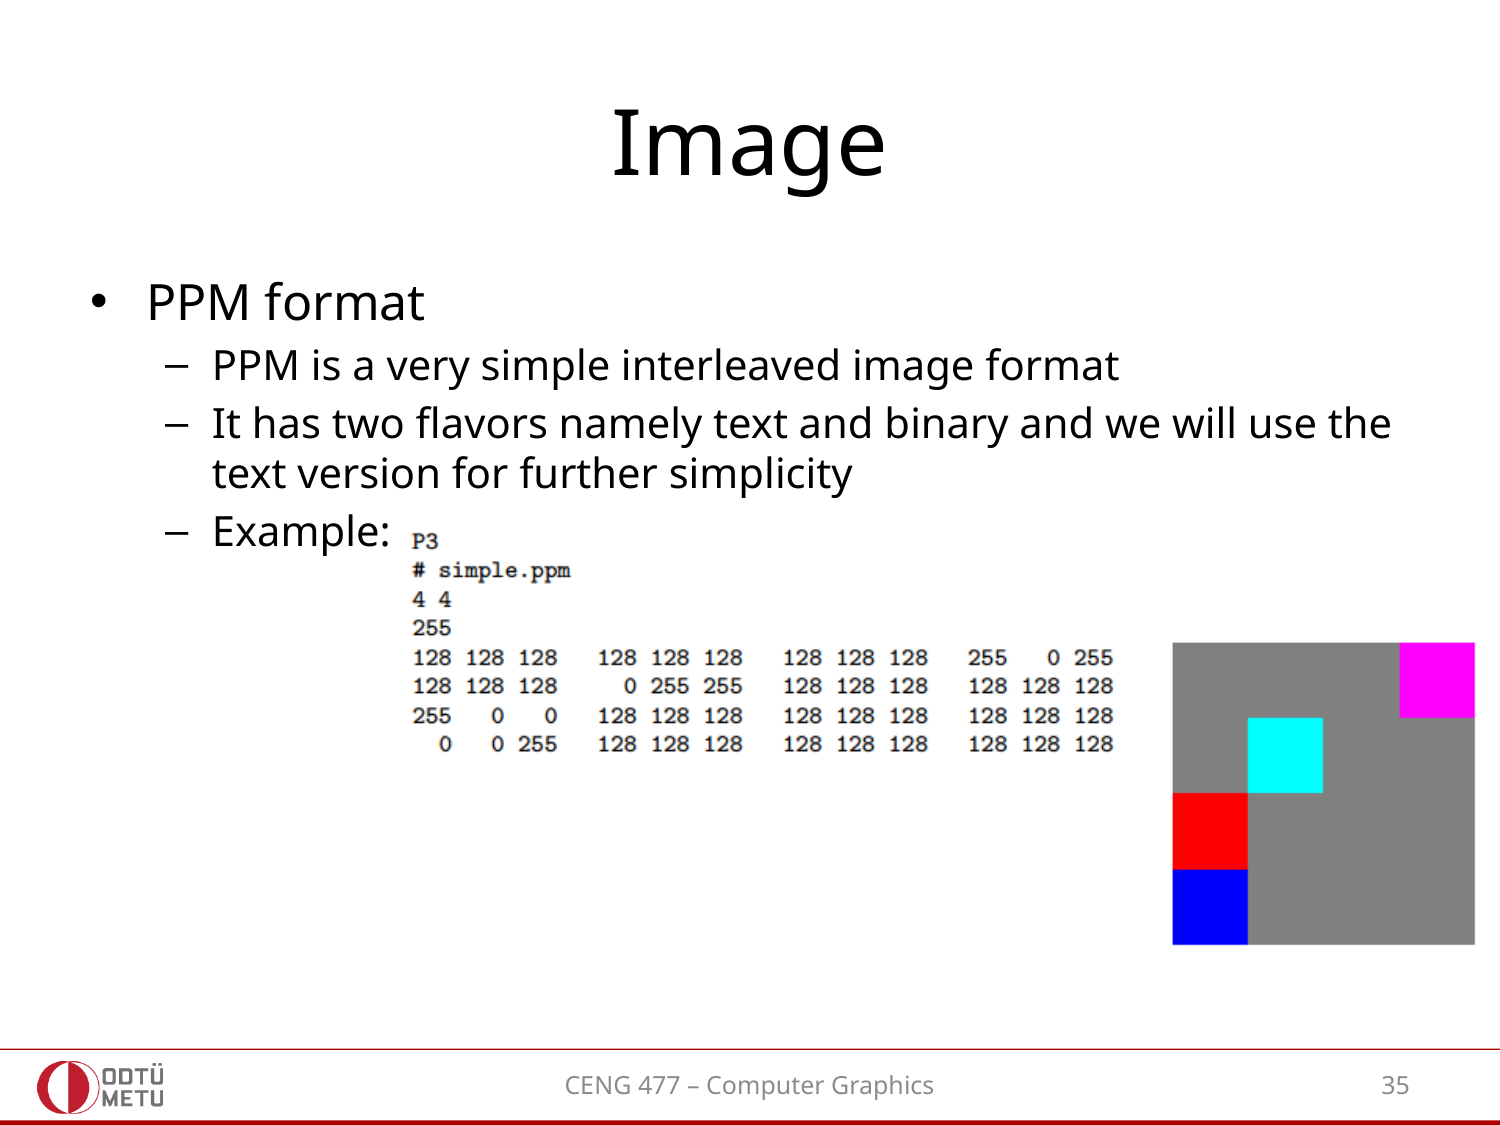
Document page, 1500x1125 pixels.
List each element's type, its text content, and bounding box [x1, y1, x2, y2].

picture [37, 1061, 163, 1114]
list PPM format PPM is a very simple interleaved image format It has two flavors namely text and binary and we will use the text version for further simplicity Example: [75, 262, 1425, 1005]
slide_number 35 [1074, 1056, 1425, 1117]
footer CENG 477 – Computer Graphics [512, 1056, 988, 1117]
picture [399, 524, 1135, 769]
title Image [75, 45, 1425, 233]
picture [1162, 631, 1483, 953]
